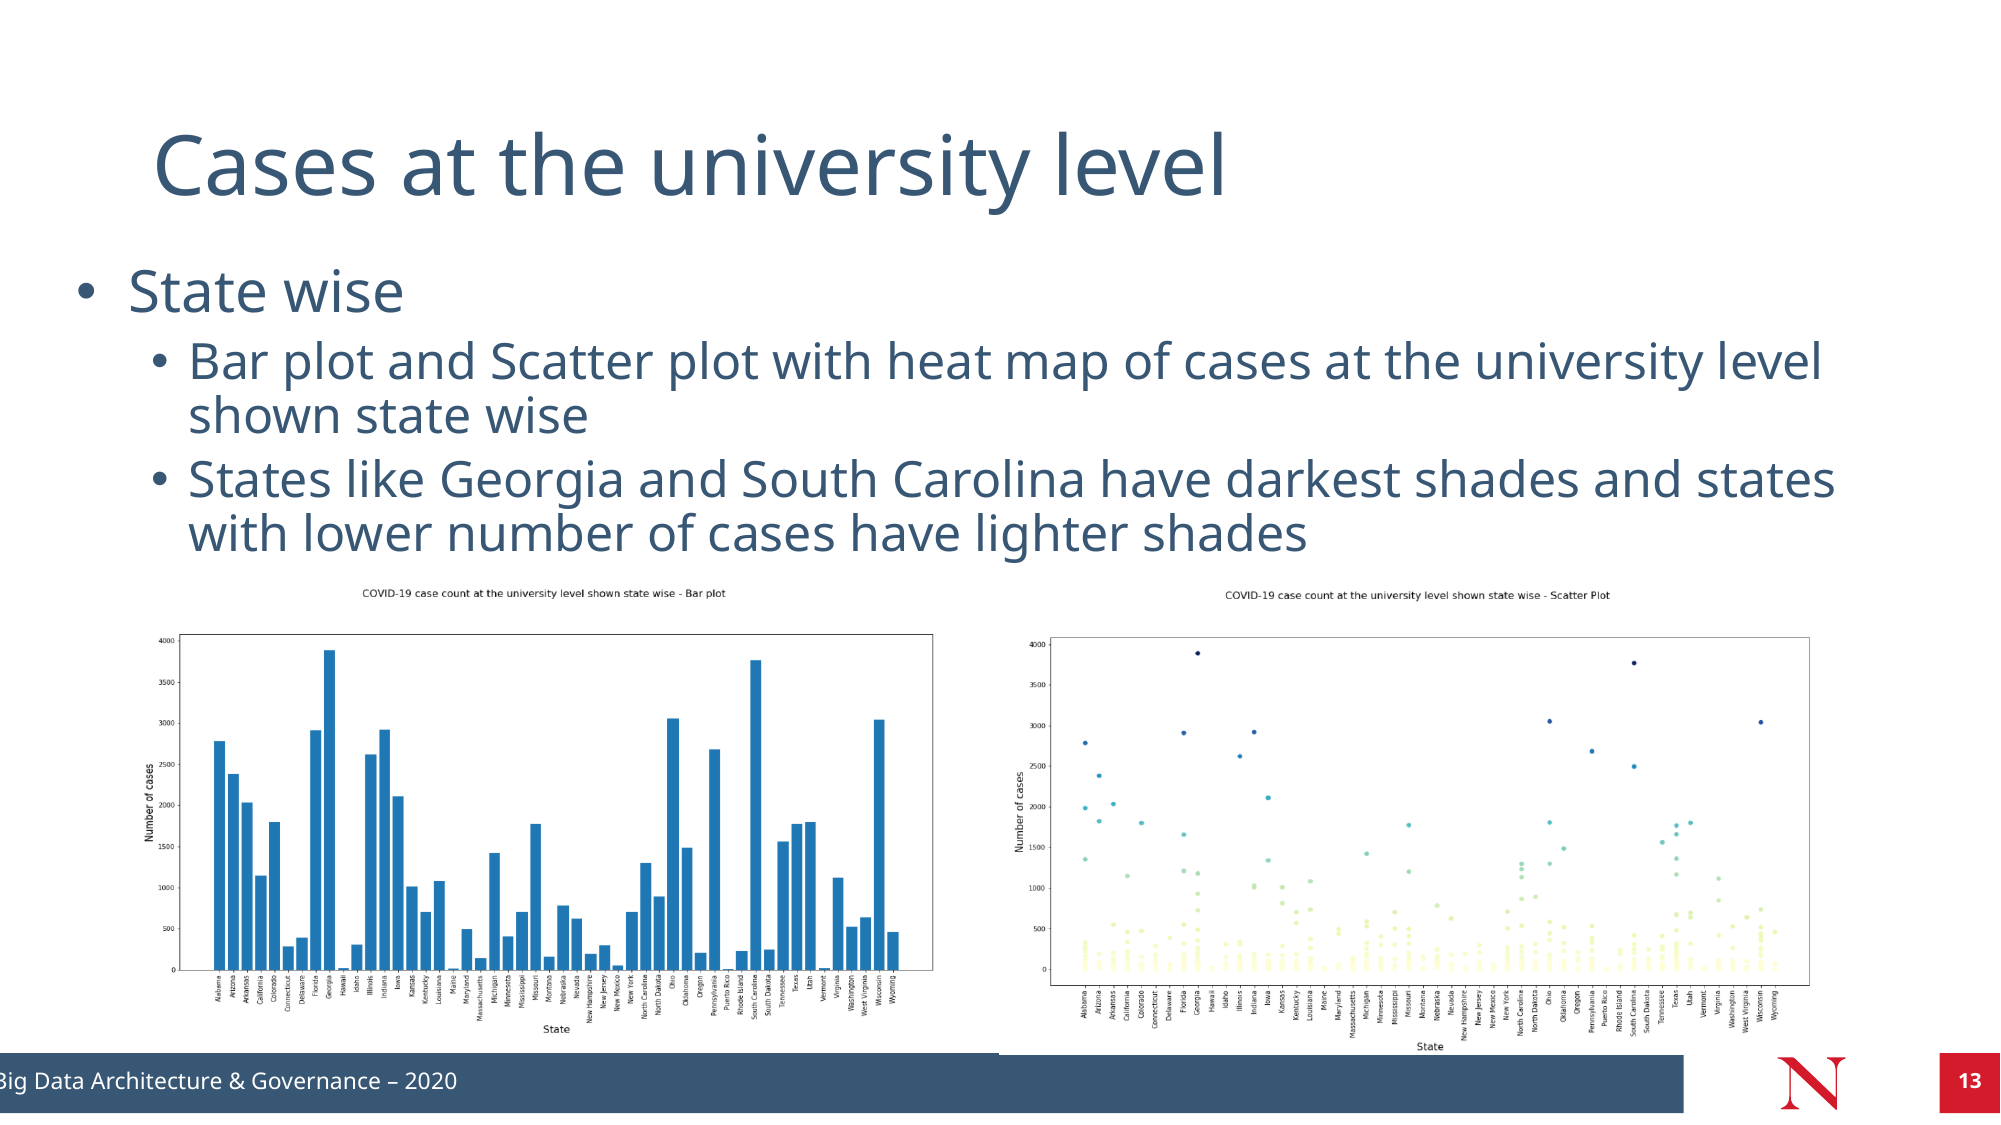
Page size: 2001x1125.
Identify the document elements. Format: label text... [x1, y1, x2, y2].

picture [999, 584, 1857, 1125]
list State wise Bar plot and Scatter plot with heat map of cases at the university level shown state wise States like Georgia and South Carolina have darkest shades and states with lower number of cases have lighter shades [61, 255, 1954, 1038]
picture [125, 583, 949, 1036]
title Cases at the university level [137, 59, 1863, 255]
